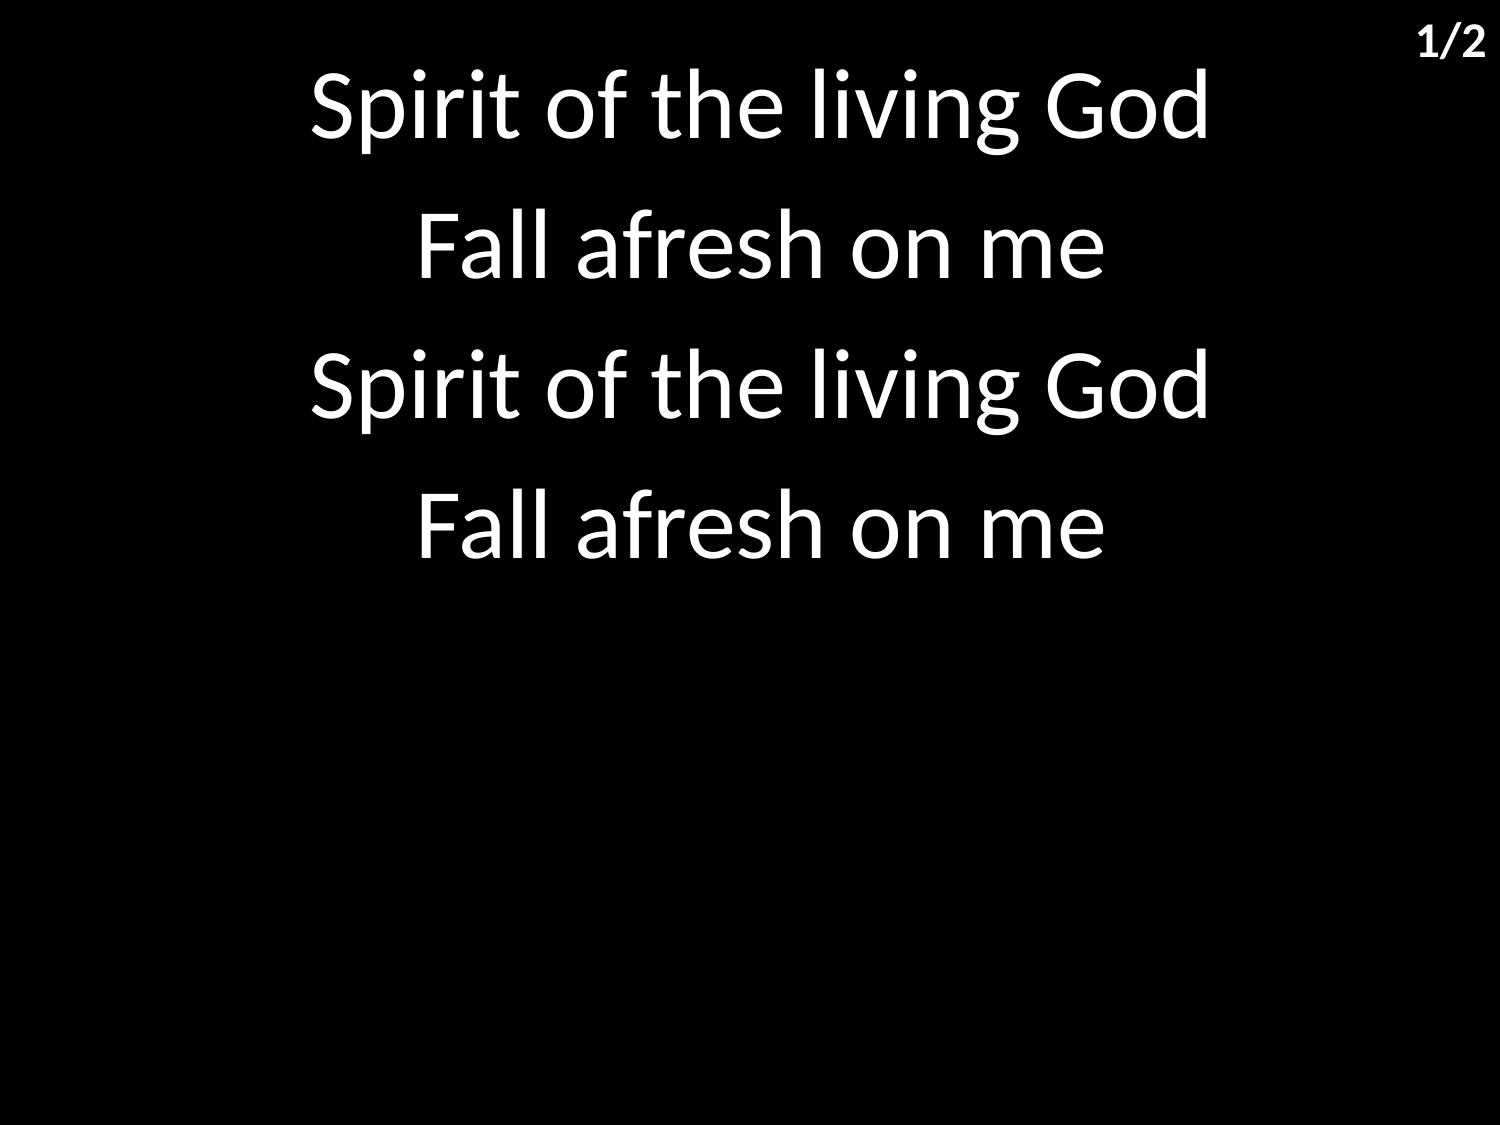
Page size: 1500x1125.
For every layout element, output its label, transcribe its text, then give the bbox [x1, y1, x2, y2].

text_box 1/2 [1399, 0, 1500, 75]
subtitle Spirit of the living God Fall afresh on me Spirit of the living God Fall afresh on me [53, 30, 1471, 1094]
